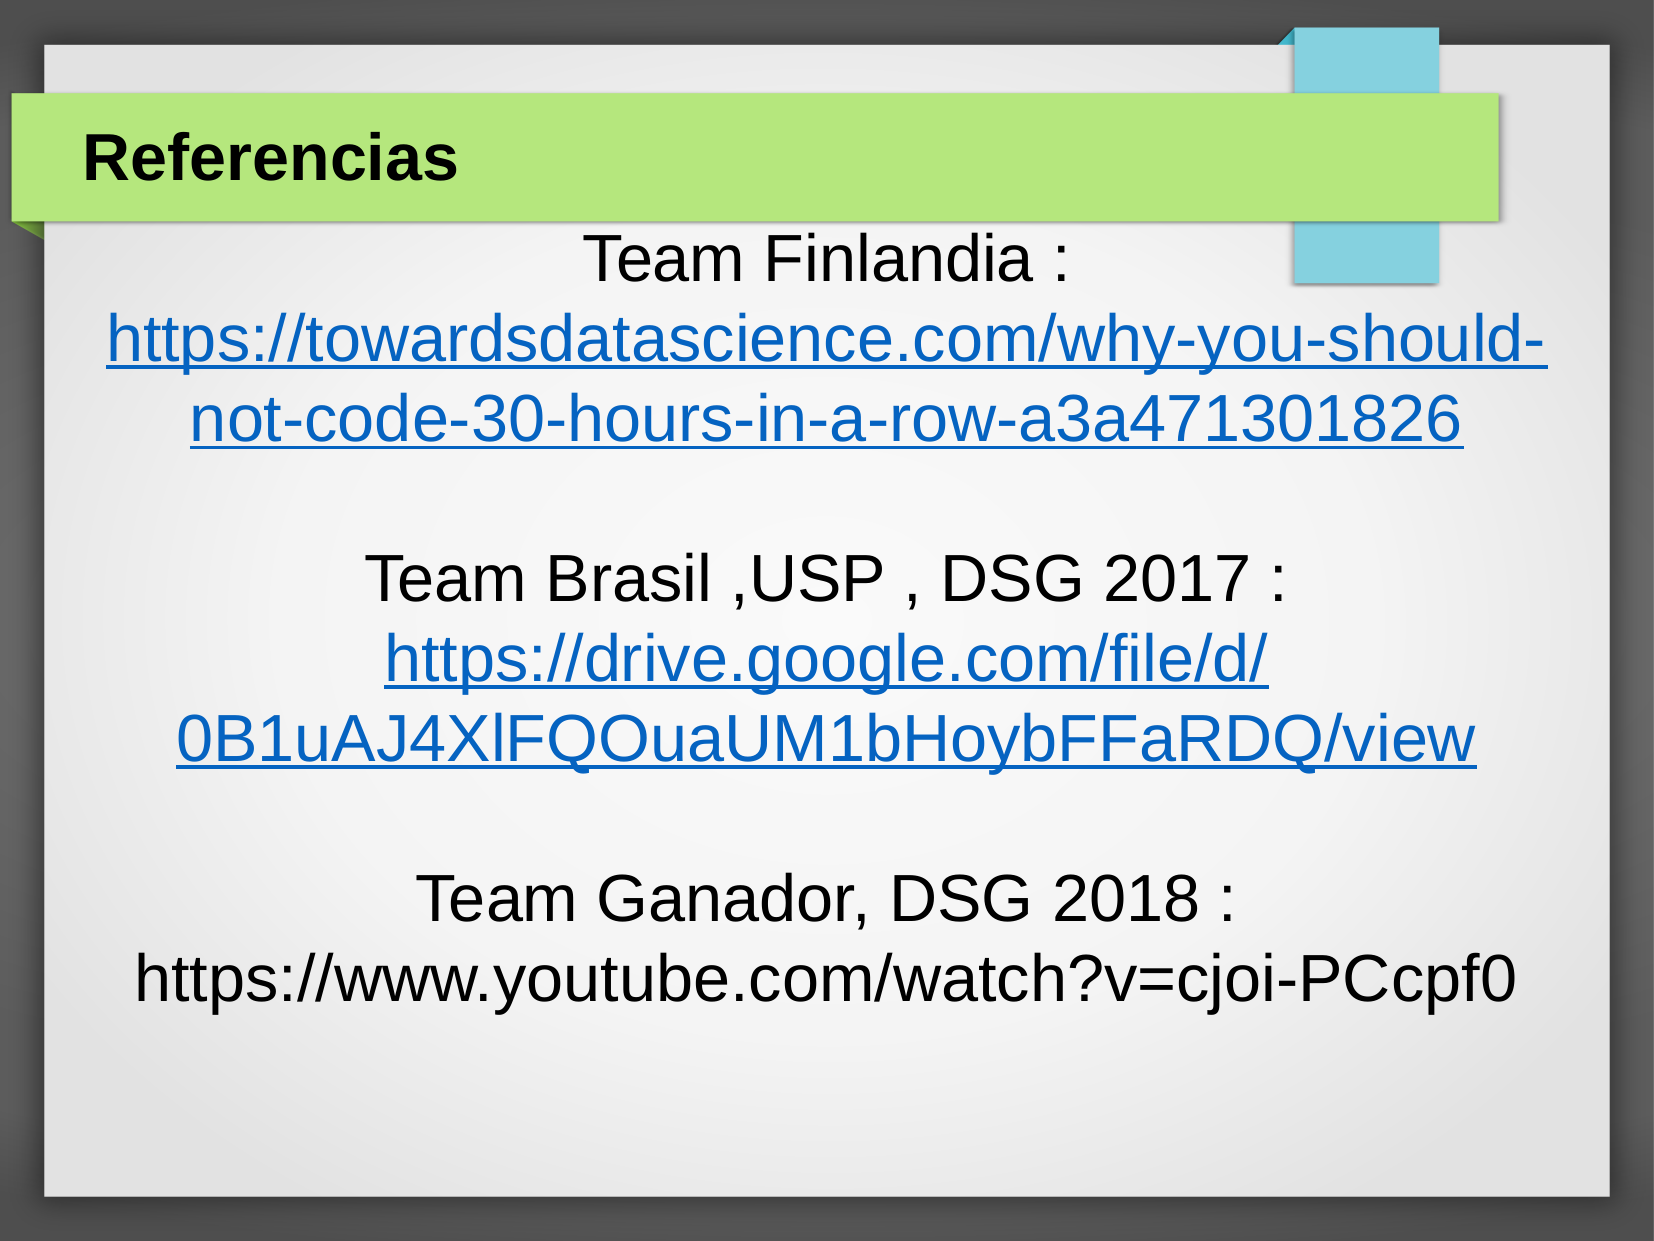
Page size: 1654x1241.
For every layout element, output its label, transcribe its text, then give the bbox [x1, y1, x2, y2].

text_box [82, 1010, 1571, 1015]
text_box Team Finlandia : https://towardsdatascience.com/why-you-should-not-code-30-hours-in-a-row-a3a471301826 Team Brasil ,USP , DSG 2017 : https://drive.google.com/file/d/0B1uAJ4XlFQOuaUM1bHoybFFaRDQ/view Team Ganador, DSG 2018 : https://www.youtube.com/watch?v=cjoi-PCcpf0 [82, 290, 1571, 1010]
picture [0, 0, 1654, 1241]
text_box Referencias [82, 49, 1264, 257]
